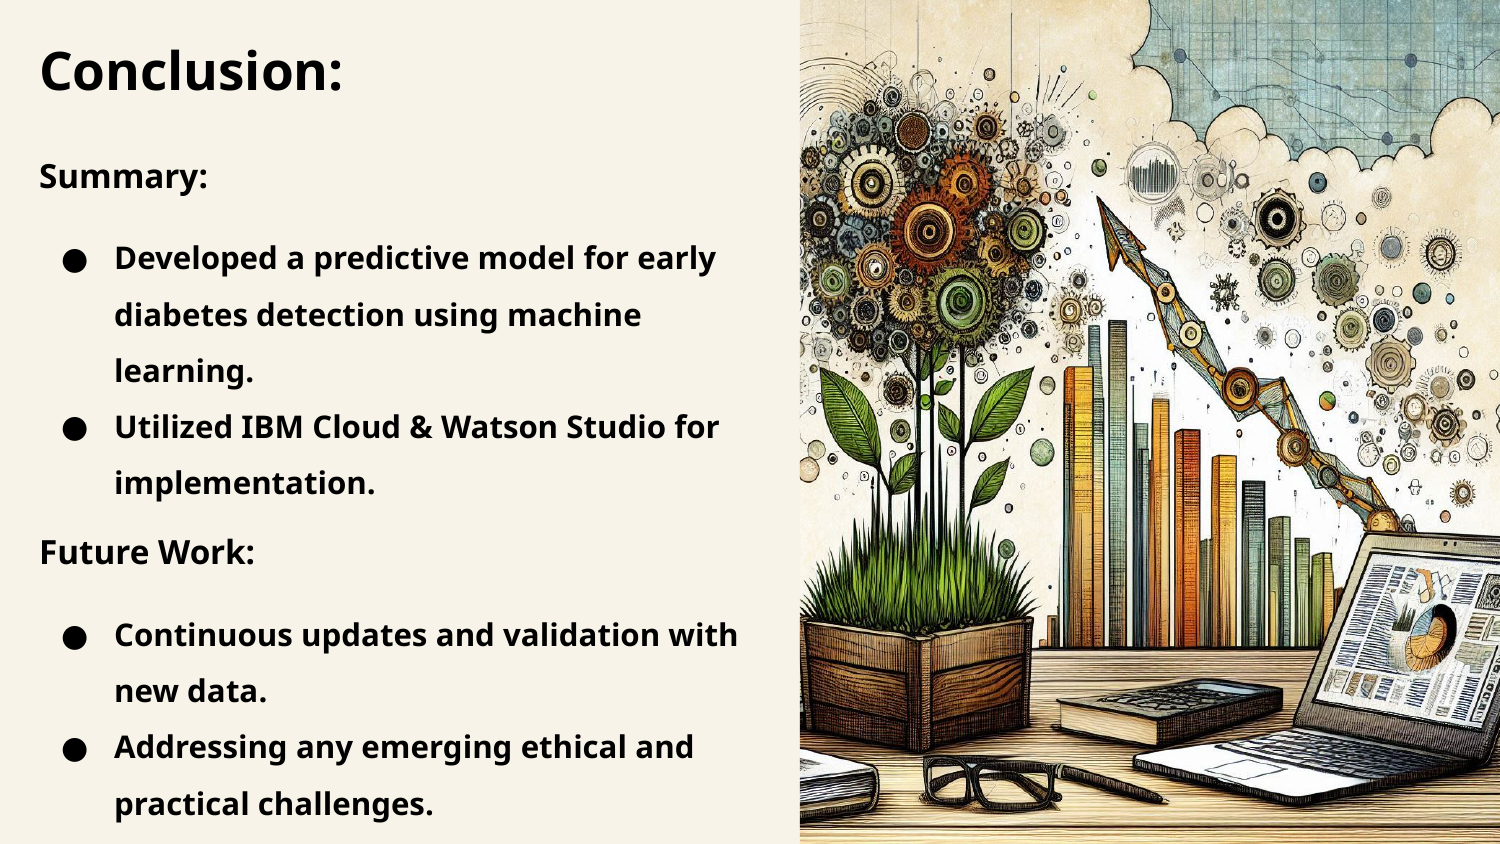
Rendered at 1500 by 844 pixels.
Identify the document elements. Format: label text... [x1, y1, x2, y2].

title Conclusion: [24, 22, 794, 117]
picture [799, 0, 1500, 844]
list Summary: Developed a predictive model for early diabetes detection using machine learning. Utilized IBM Cloud & Watson Studio for implementation. Future Work: Continuous updates and validation with new data. Addressing any emerging ethical and practical challenges. [24, 134, 789, 824]
